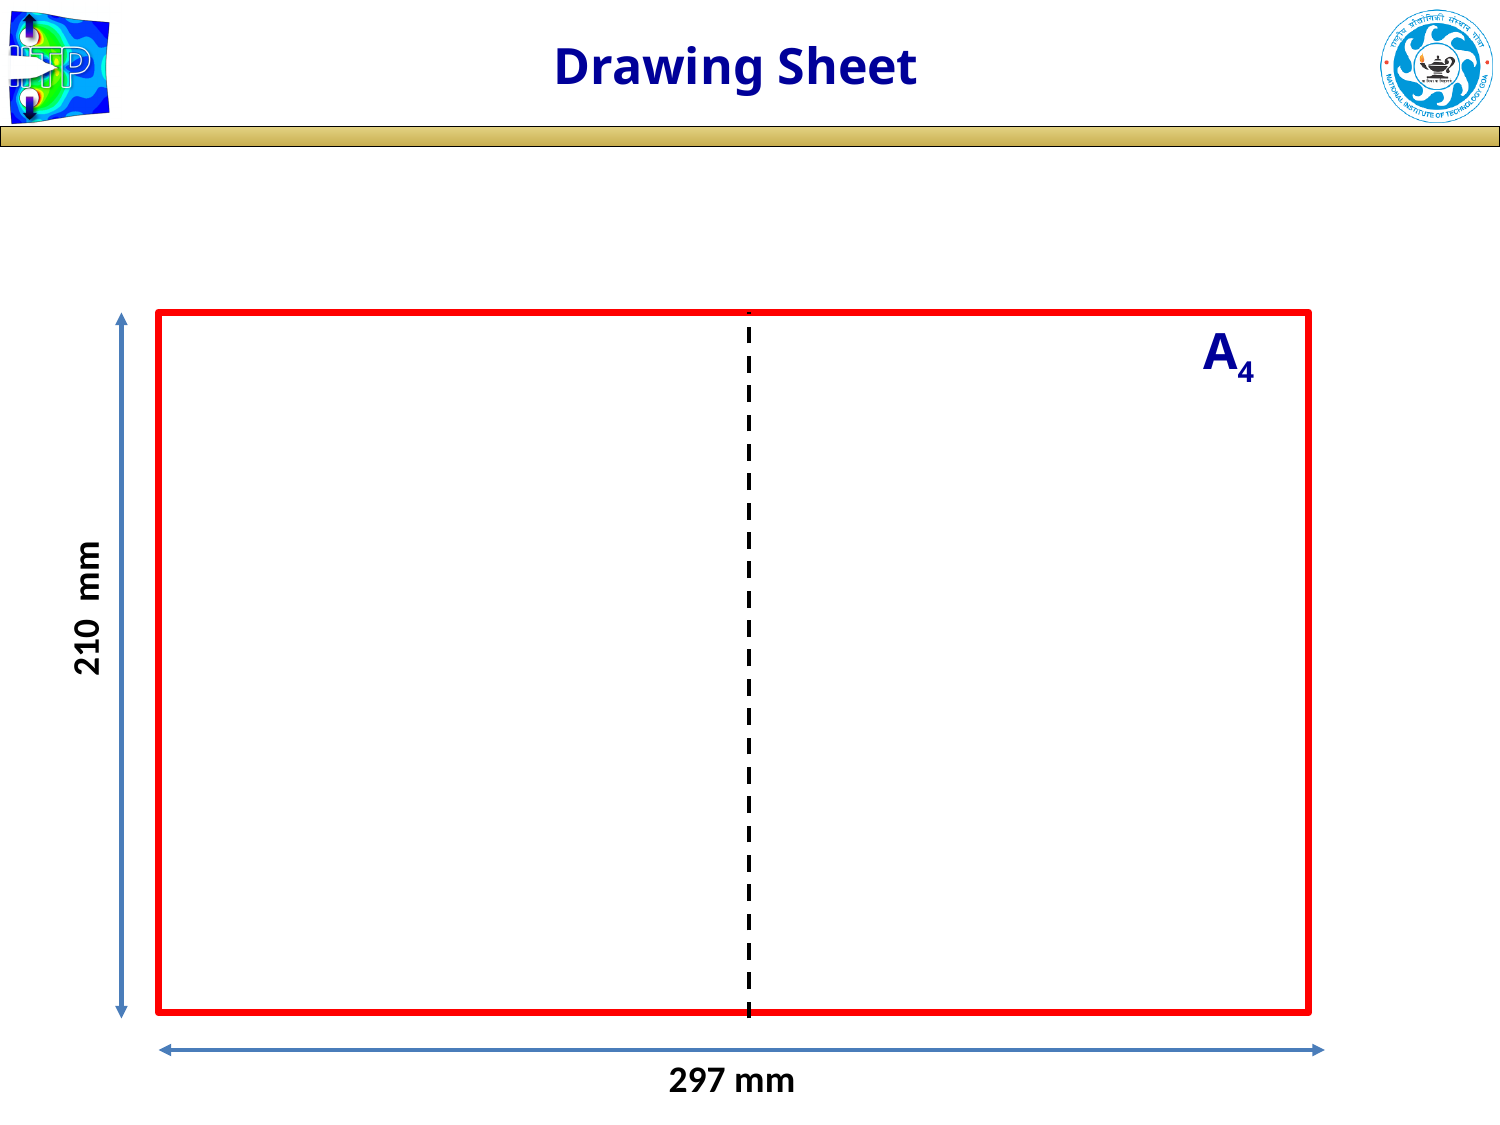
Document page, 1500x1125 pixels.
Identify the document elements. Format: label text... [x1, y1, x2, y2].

text_box 297 mm [653, 1059, 812, 1108]
text_box [0, 126, 1500, 147]
text_box Drawing Sheet [538, 26, 964, 103]
picture [1, 1, 122, 130]
picture [1379, 9, 1493, 123]
text_box [750, 312, 1309, 1013]
text_box A4 [1188, 312, 1309, 389]
text_box 210 mm [54, 515, 114, 692]
text_box [158, 312, 747, 1013]
